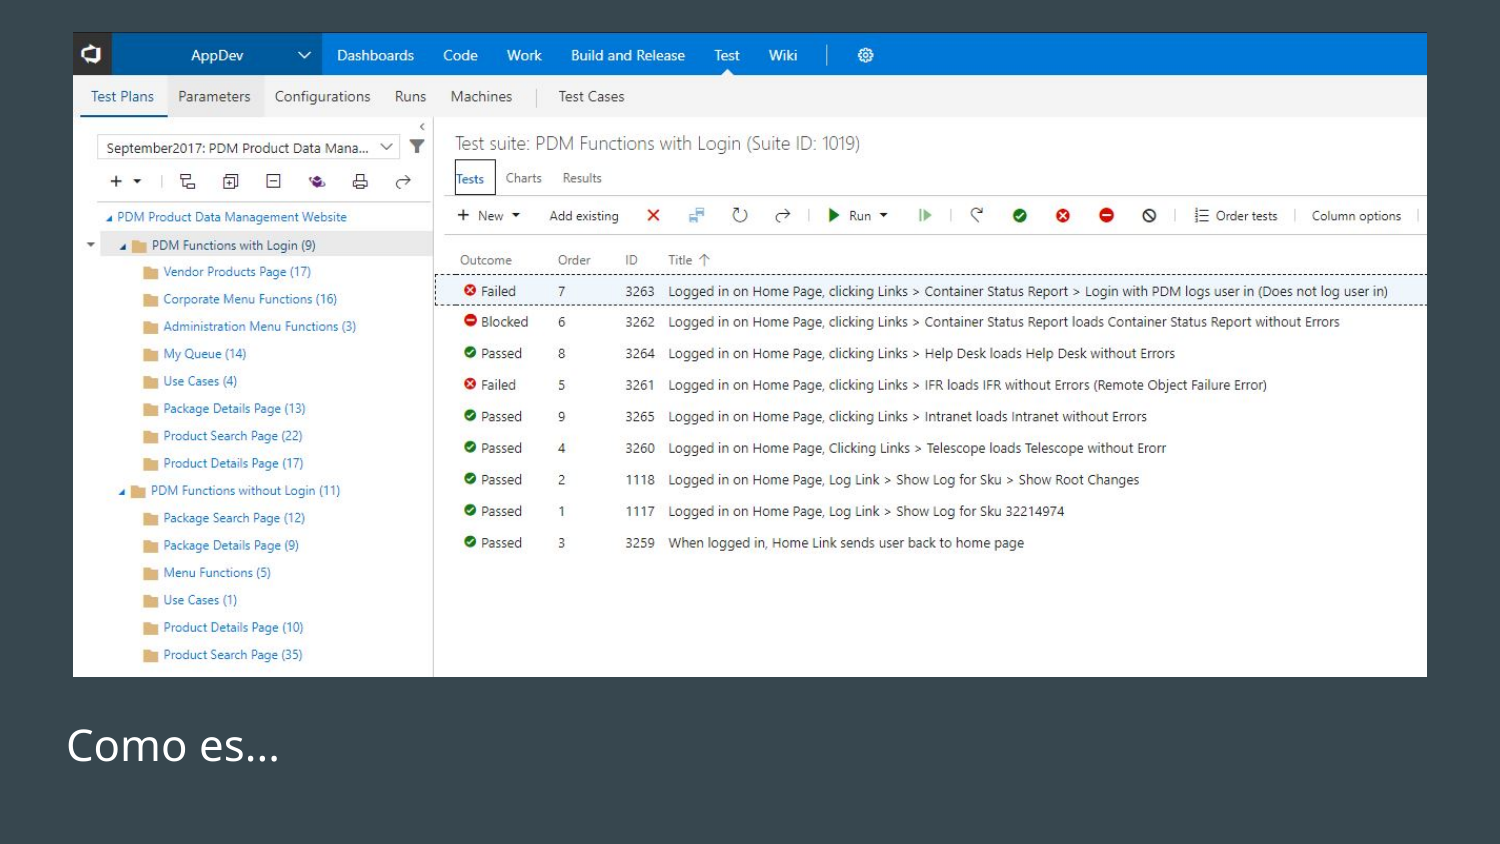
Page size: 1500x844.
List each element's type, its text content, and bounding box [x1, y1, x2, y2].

picture [73, 31, 1427, 677]
list Como es... [51, 694, 1036, 794]
